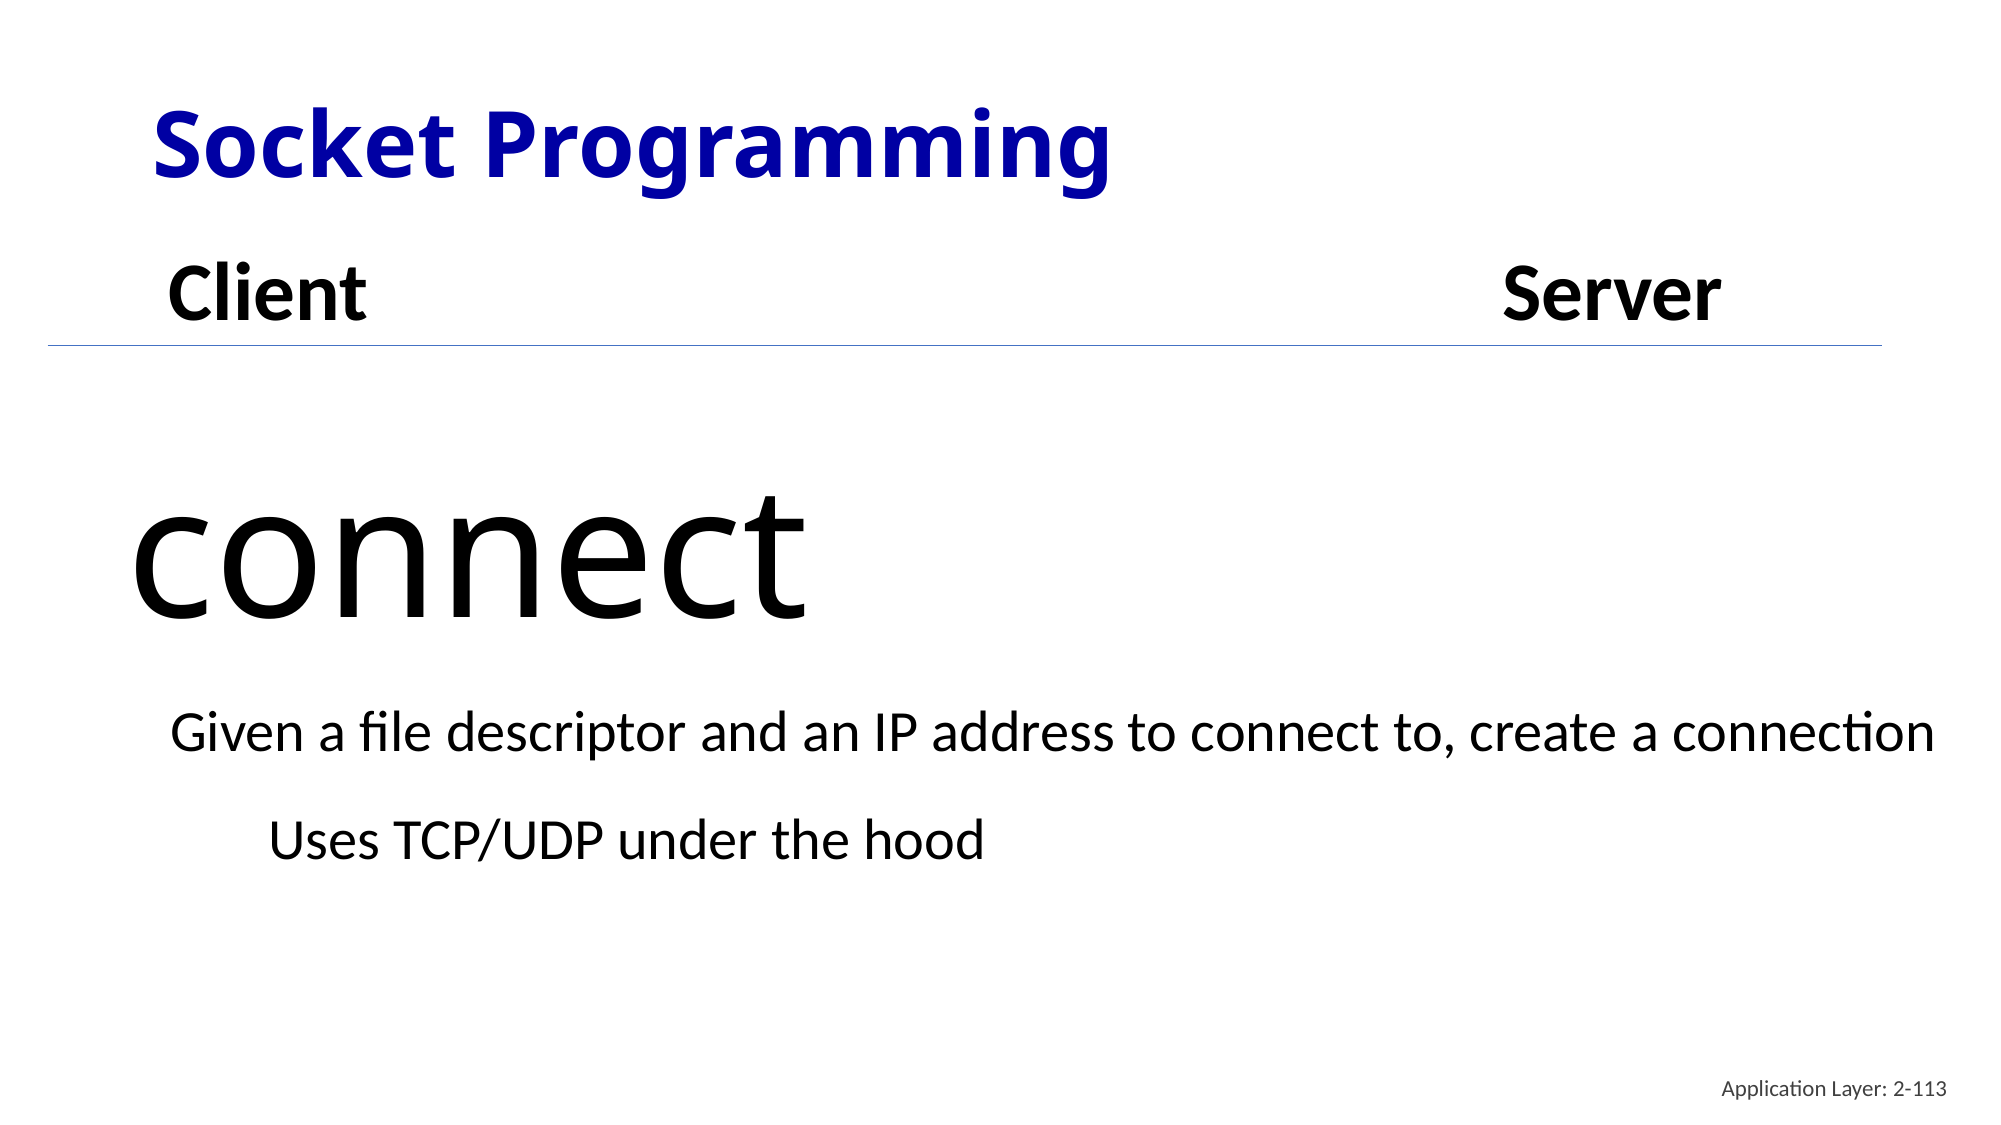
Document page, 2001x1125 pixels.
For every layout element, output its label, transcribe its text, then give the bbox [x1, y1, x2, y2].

text_box connect [111, 426, 824, 662]
text_box Server [1487, 229, 1739, 345]
title Socket Programming [137, 74, 1863, 221]
slide_number Application Layer: 2-113 [1512, 1056, 1963, 1117]
text_box Client [153, 229, 384, 345]
text_box Given a file descriptor and an IP address to connect to, create a connection [155, 685, 1952, 771]
text_box Uses TCP/UDP under the hood [253, 793, 1002, 879]
